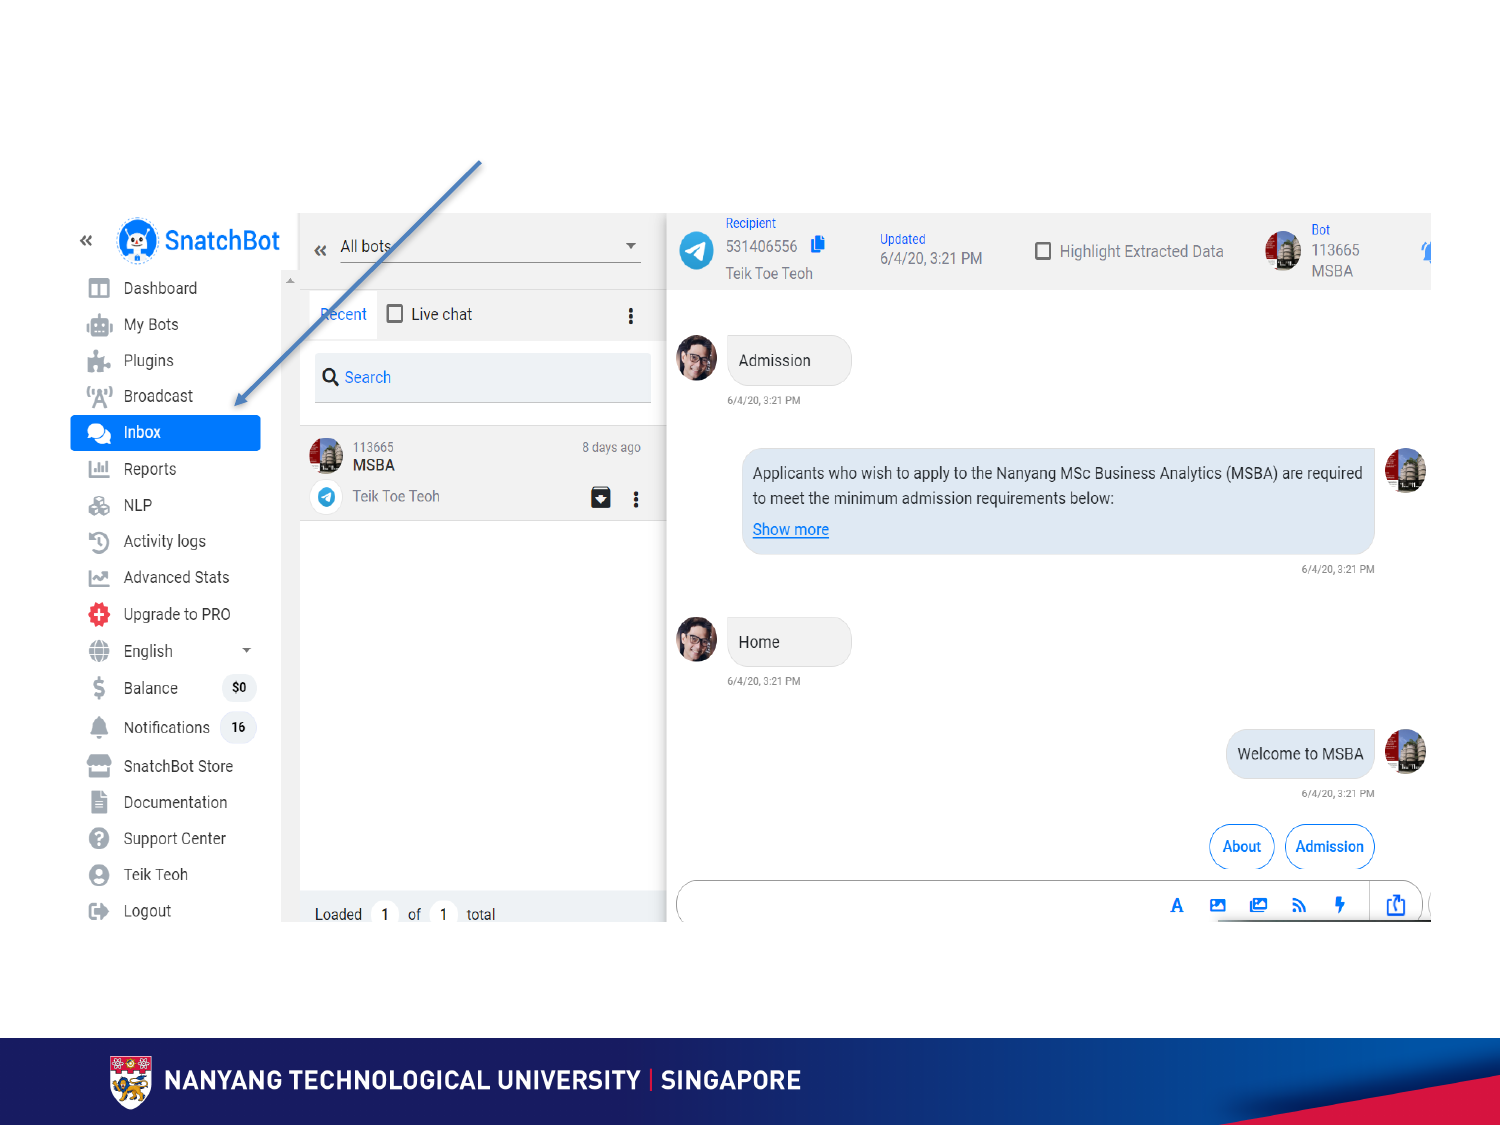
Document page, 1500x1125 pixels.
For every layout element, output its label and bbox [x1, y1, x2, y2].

picture [63, 212, 1432, 923]
picture [0, 1038, 1500, 1125]
text_box [234, 161, 481, 407]
